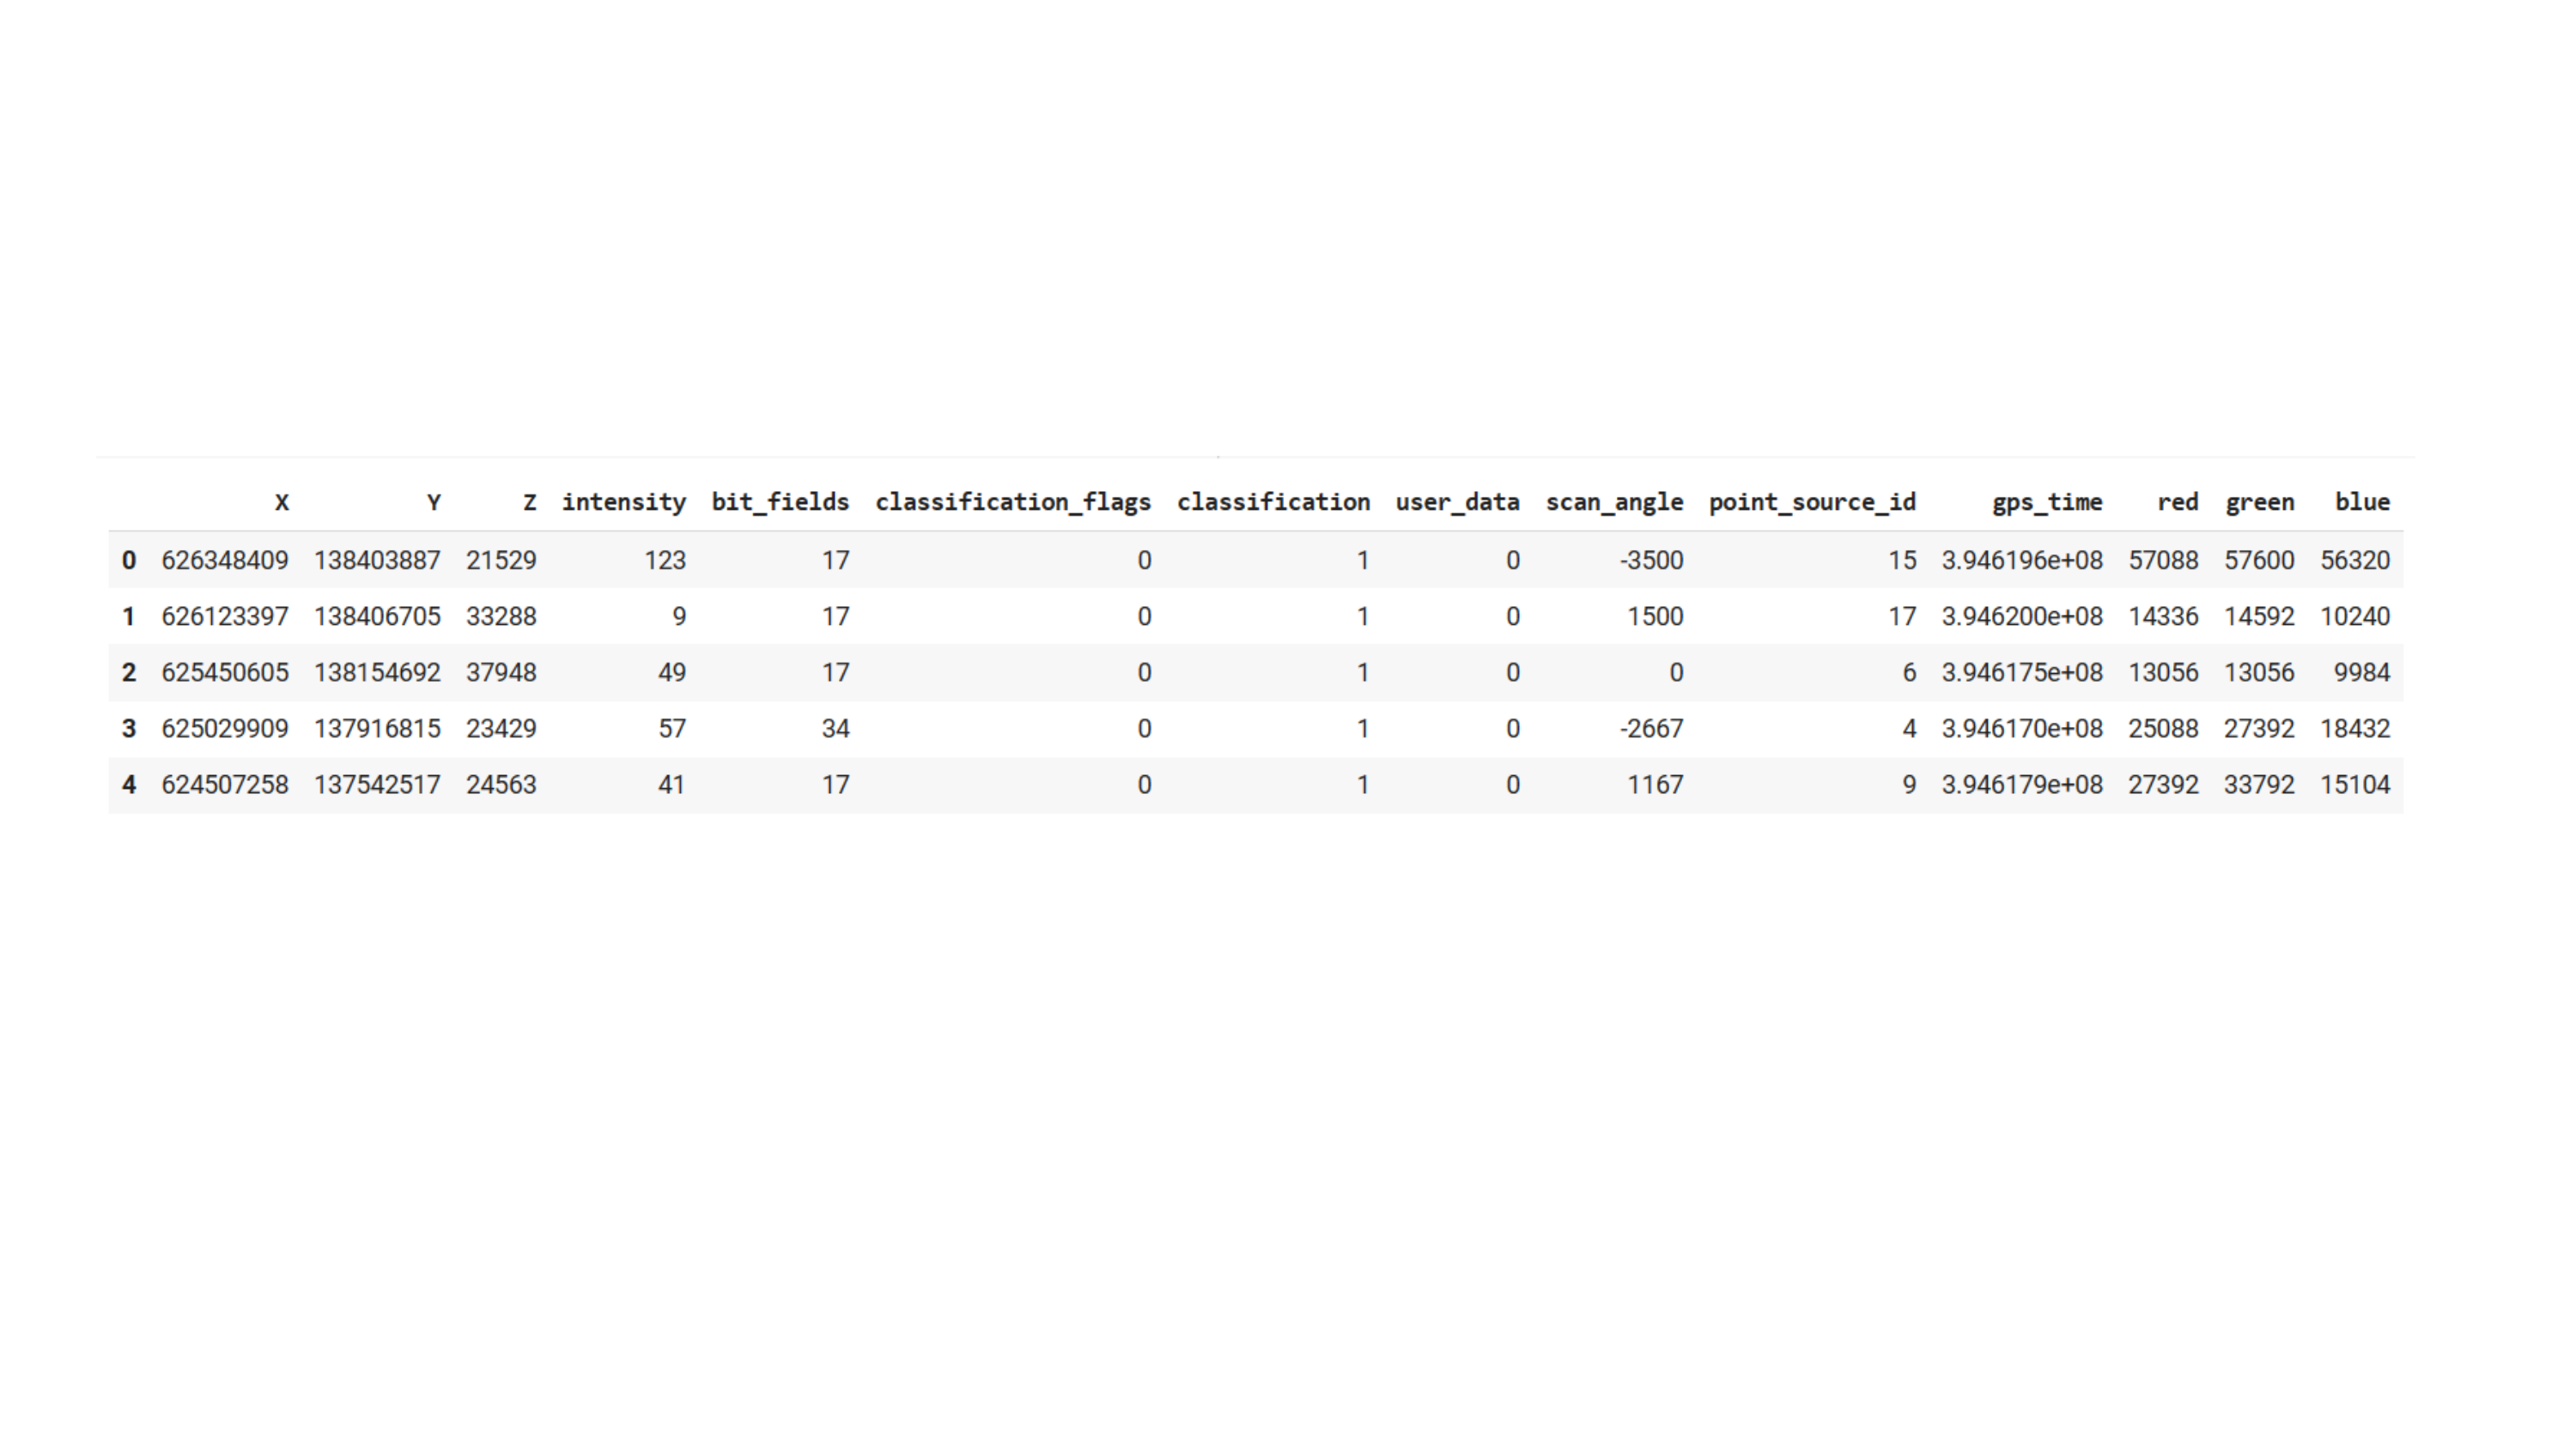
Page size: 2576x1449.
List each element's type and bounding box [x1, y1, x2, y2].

picture [96, 456, 2415, 833]
